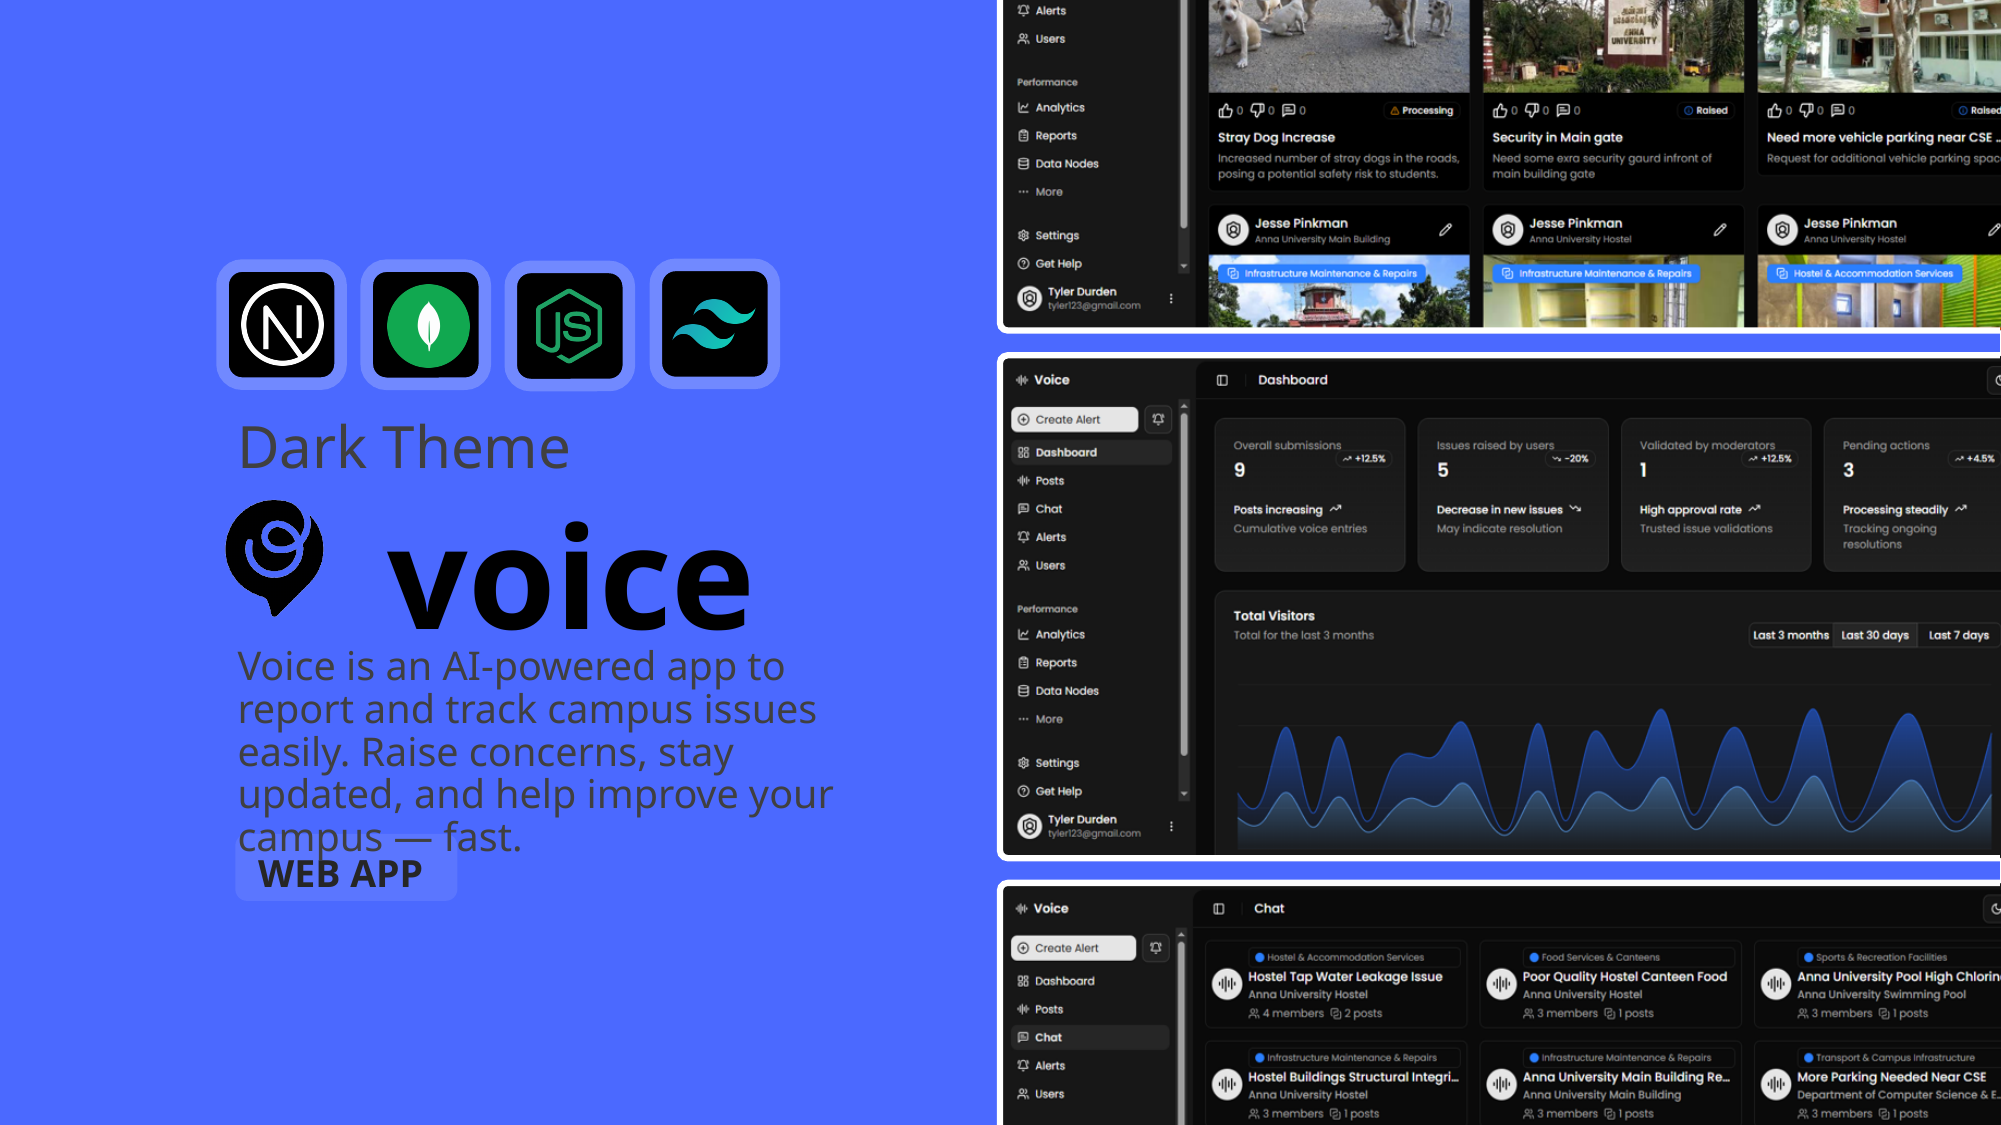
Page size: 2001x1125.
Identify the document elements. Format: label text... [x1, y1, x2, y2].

text_box Dark Theme [142, 411, 667, 504]
text_box [998, 881, 2000, 1125]
text_box [998, 0, 2000, 332]
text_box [366, 265, 485, 384]
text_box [145, 834, 537, 909]
text_box Voice is an AI-powered app to report and track campus issues easily. Raise concerns, stay updated, and help improve your campus — fast. [222, 639, 861, 872]
picture [180, 459, 374, 654]
text_box [998, 354, 2000, 860]
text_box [655, 264, 774, 383]
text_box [222, 265, 341, 384]
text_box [510, 266, 629, 386]
subtitle voice [374, 499, 834, 639]
